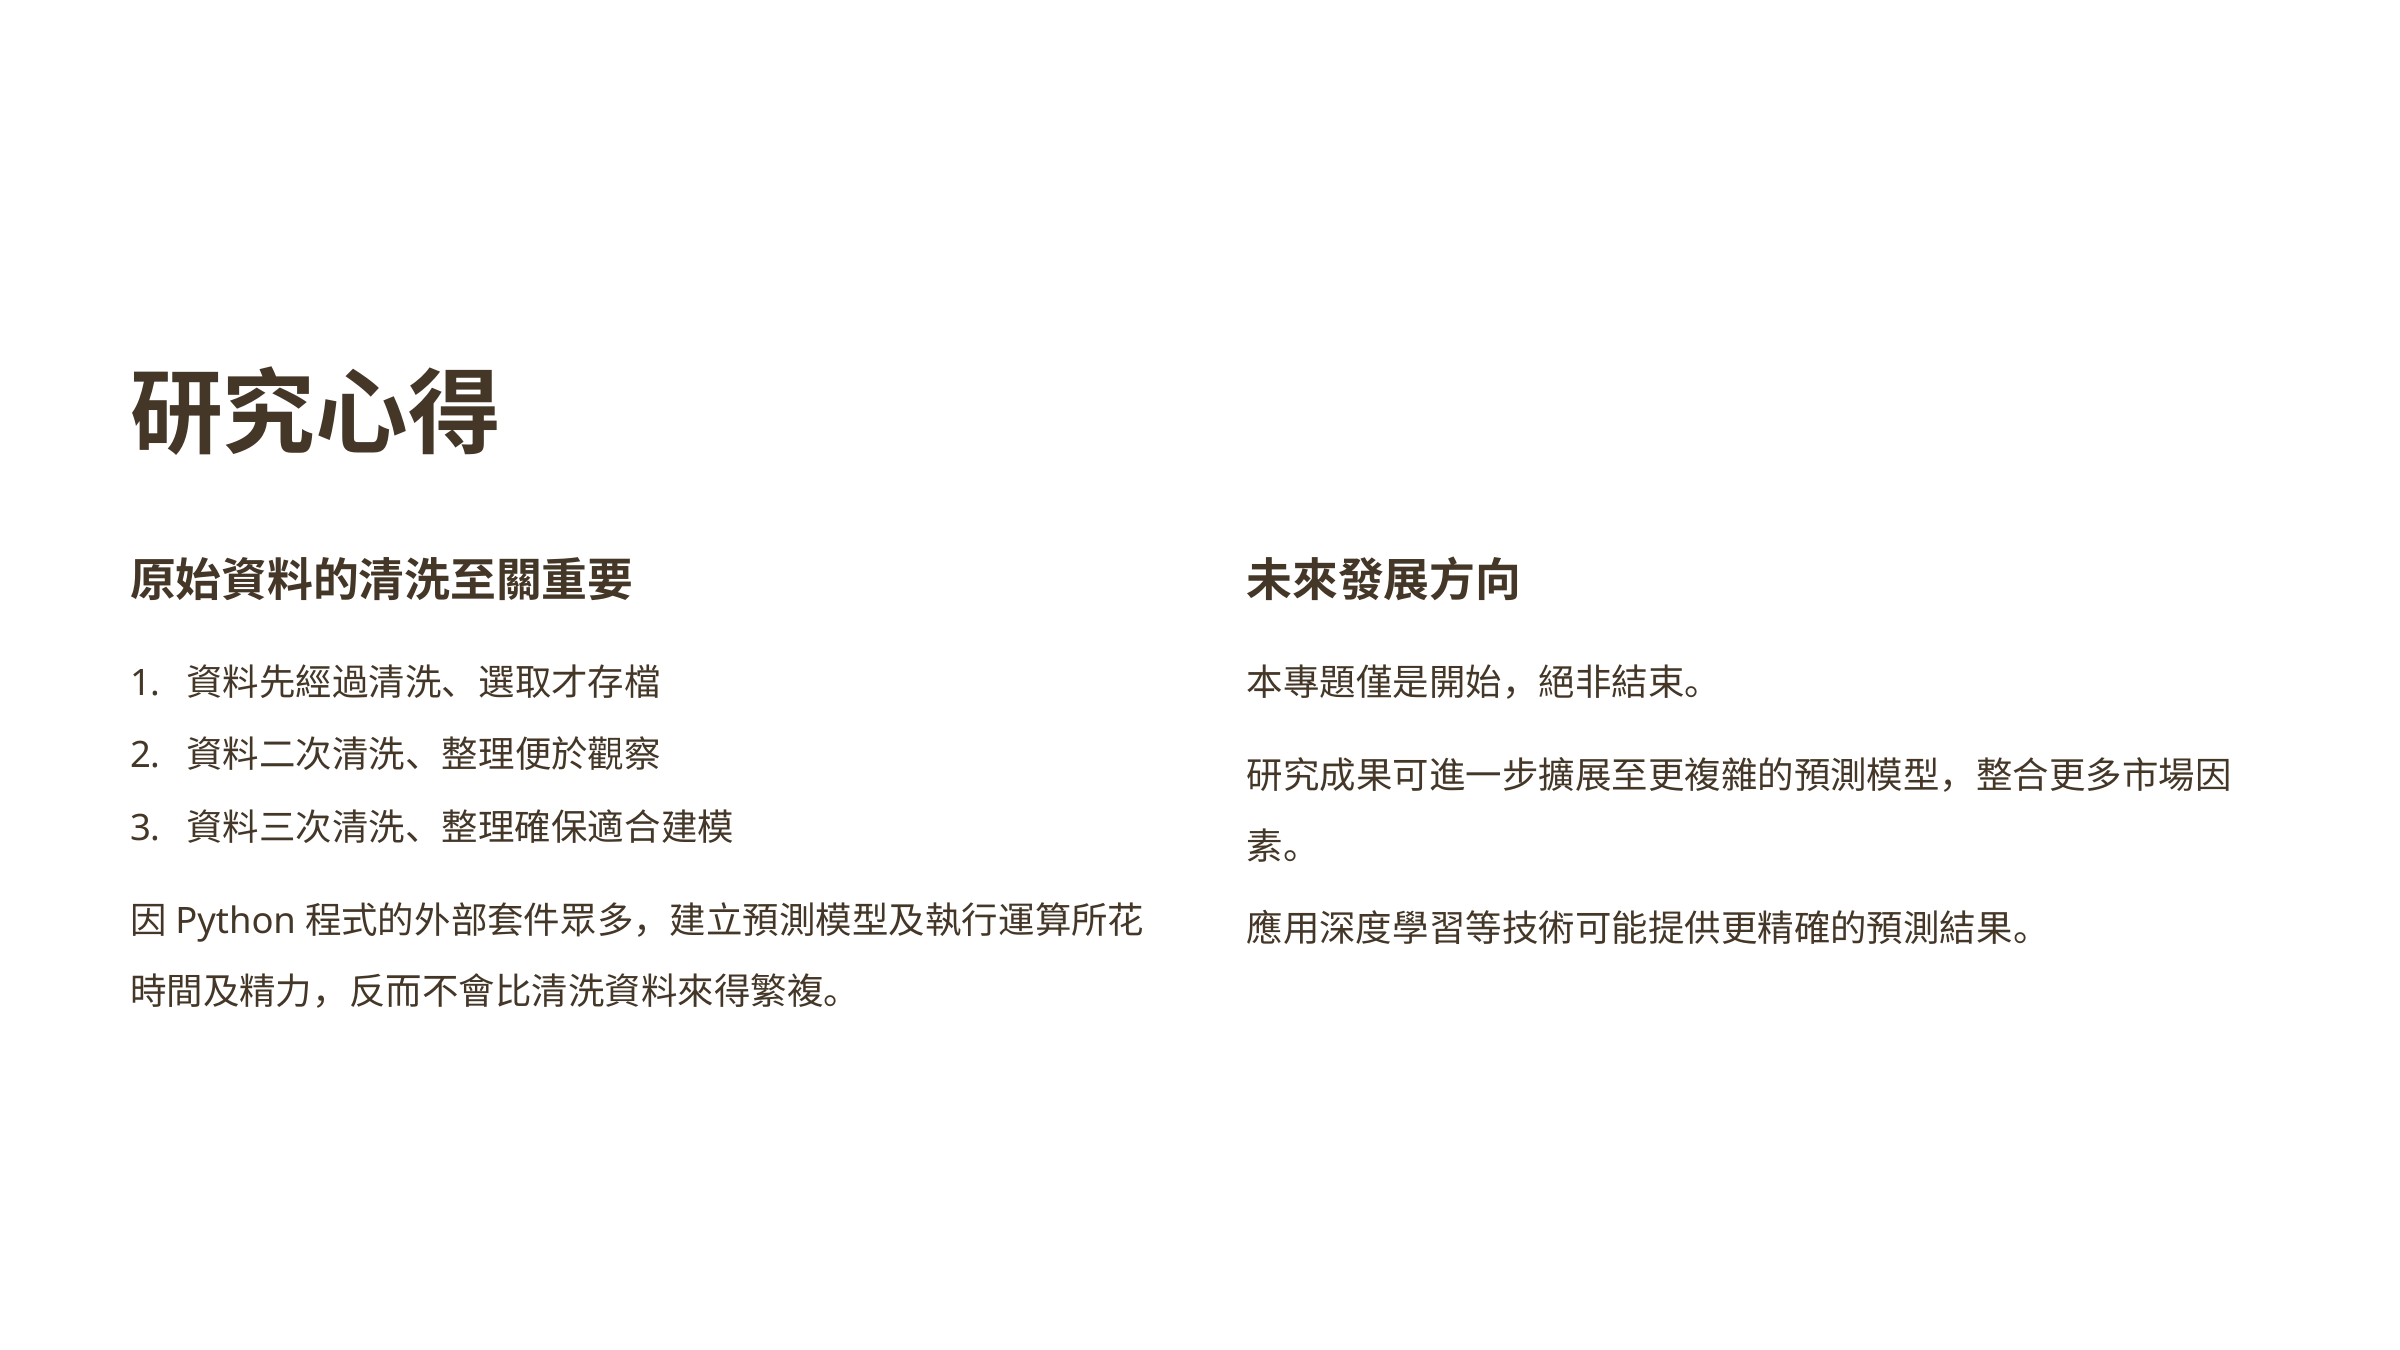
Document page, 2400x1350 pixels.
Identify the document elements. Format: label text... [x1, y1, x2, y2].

text_box 本專題僅是開始，絕非結束。 [1246, 631, 2271, 692]
text_box 資料三次清洗、整理確保適合建模 [130, 776, 1155, 837]
text_box 未來發展方向 [1246, 536, 1712, 595]
text_box 資料二次清洗、整理便於觀察 [130, 704, 1155, 764]
text_box 資料先經過清洗、選取才存檔 [130, 631, 1155, 692]
text_box 研究成果可進一步擴展至更複雜的預測模型，整合更多市場因素。 [1246, 724, 2271, 844]
text_box 因Python程式的外部套件眾多，建立預測模型及執行運算所花時間及精力，反而不會比清洗資料來得繁複。 [130, 870, 1155, 989]
text_box 研究心得 [130, 327, 1061, 444]
text_box 原始資料的清洗至關重要 [130, 536, 642, 595]
text_box 應用深度學習等技術可能提供更精確的預測結果。 [1246, 877, 2271, 937]
